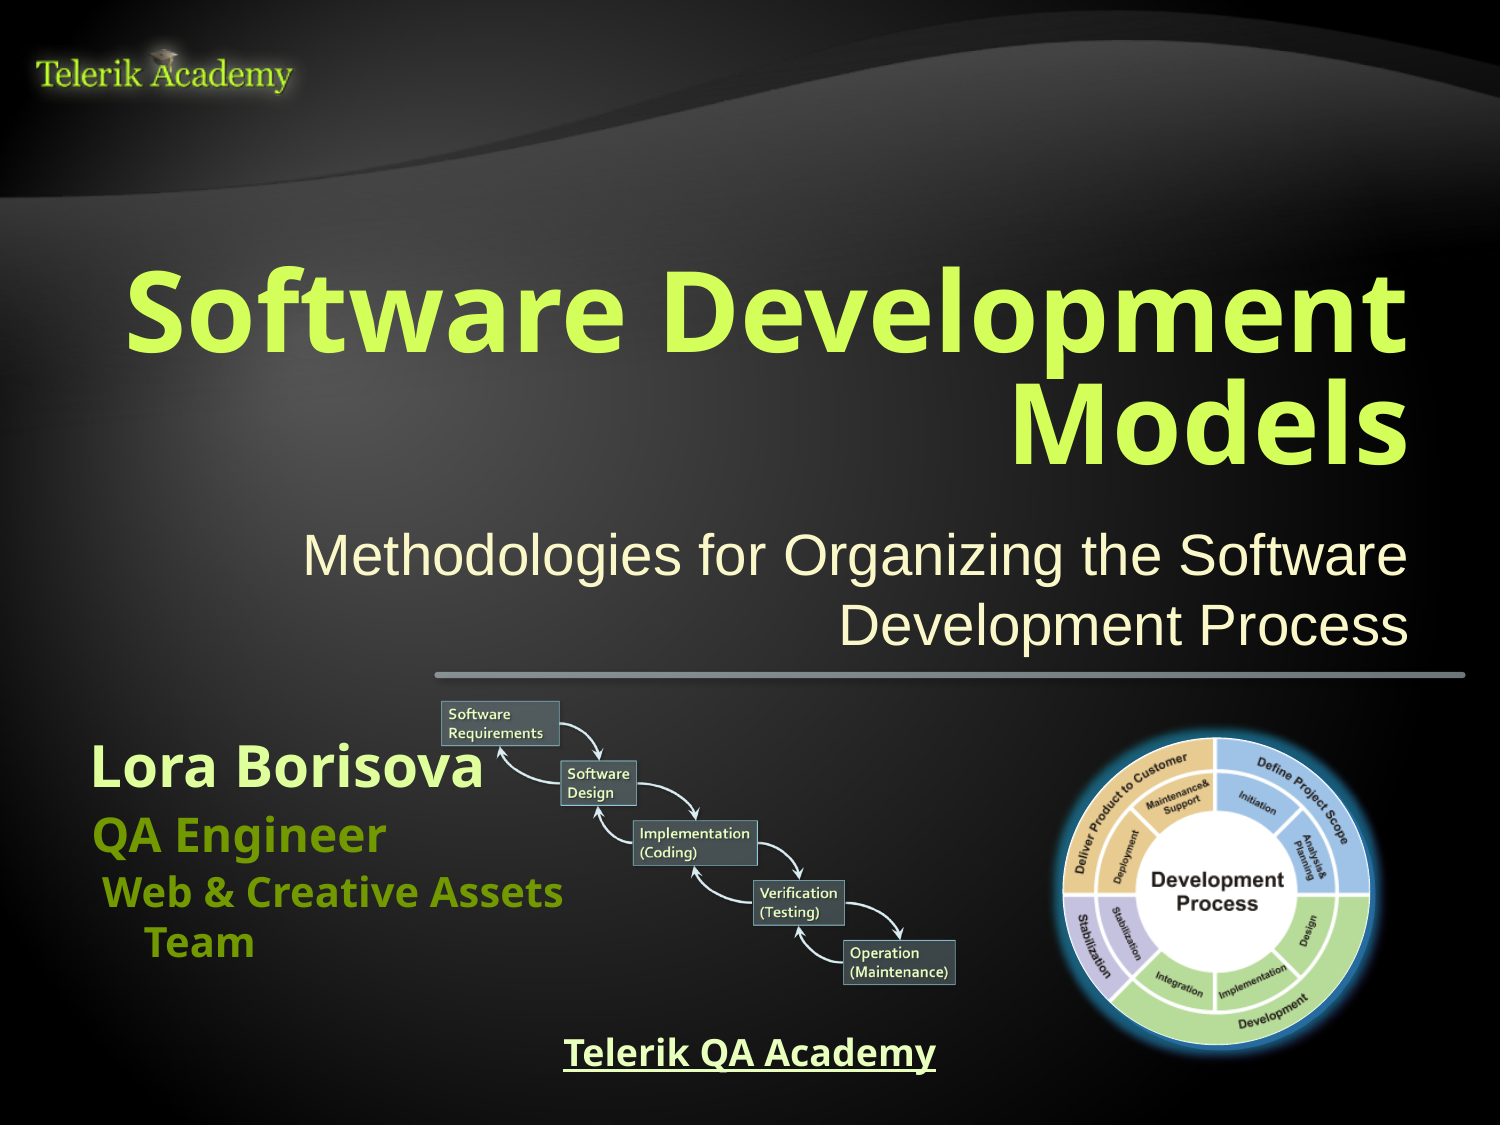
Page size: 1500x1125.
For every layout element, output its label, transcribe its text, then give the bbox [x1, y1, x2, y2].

text_box QA Engineer [76, 797, 428, 858]
text_box Telerik QA Academy [548, 1021, 952, 1087]
subtitle Methodologies for Organizing the Software Development Process [75, 512, 1425, 663]
title Software Development Models [75, 237, 1425, 488]
picture [0, 0, 1500, 1125]
text_box Lora Borisova [74, 722, 428, 807]
text_box Web & Creative Assets Team [76, 858, 428, 974]
